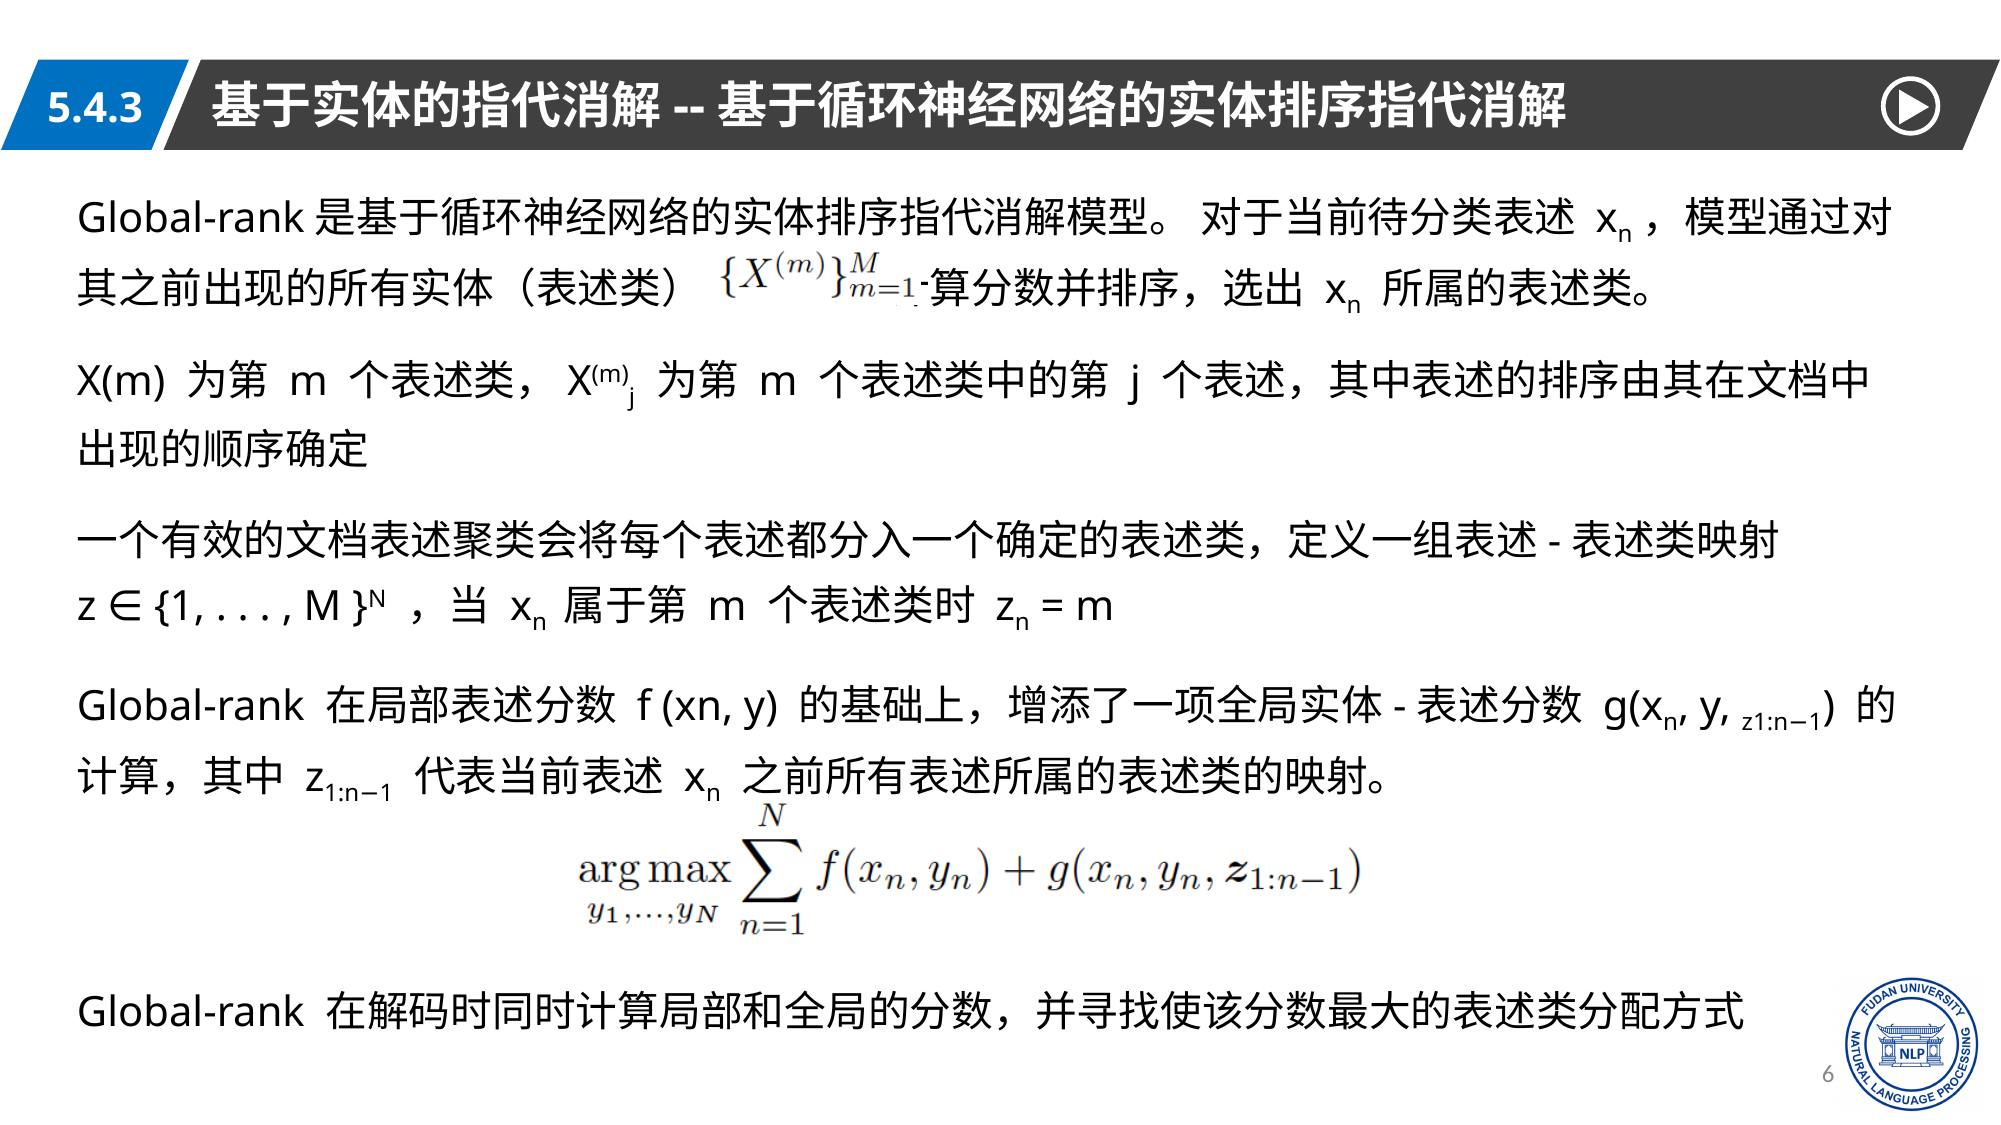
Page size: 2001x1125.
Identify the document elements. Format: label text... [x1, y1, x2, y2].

text_box [1, 89, 157, 150]
text_box 基于实体的指代消解--基于循环神经网络的实体排序指代消解 [196, 66, 1930, 142]
picture [533, 768, 1428, 970]
text_box 5.4.3 [26, 73, 164, 138]
picture [1834, 972, 1985, 1117]
text_box Global-rank 在解码时同时计算局部和全局的分数，并寻找使该分数最大的表述类分配方式 [62, 977, 1792, 1042]
text_box [163, 59, 2000, 150]
text_box X(m) 为第 m 个表述类，X(m)j 为第 m 个表述类中的第 j 个表述，其中表述的排序由其在文档中出现的顺序确定 [62, 331, 1900, 480]
text_box Global-rank 在局部表述分数 f (xn, y) 的基础上，增添了一项全局实体-表述分数 g(xn, y, z1:n−1) 的计算，其中 z1:n−1 代表当前表述 xn 之前所有表述所属的表述类的映射。 [62, 656, 1929, 814]
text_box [1883, 78, 1939, 134]
slide_number 66 [1412, 1042, 1863, 1103]
text_box [32, 59, 189, 120]
text_box 一个有效的文档表述聚类会将每个表述都分入一个确定的表述类，定义一组表述-表述类映射 z ∈ {1, . . . , M }N ，当 xn 属于第 m 个表述类时 zn = m [62, 494, 1863, 643]
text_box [61, 168, 1929, 305]
